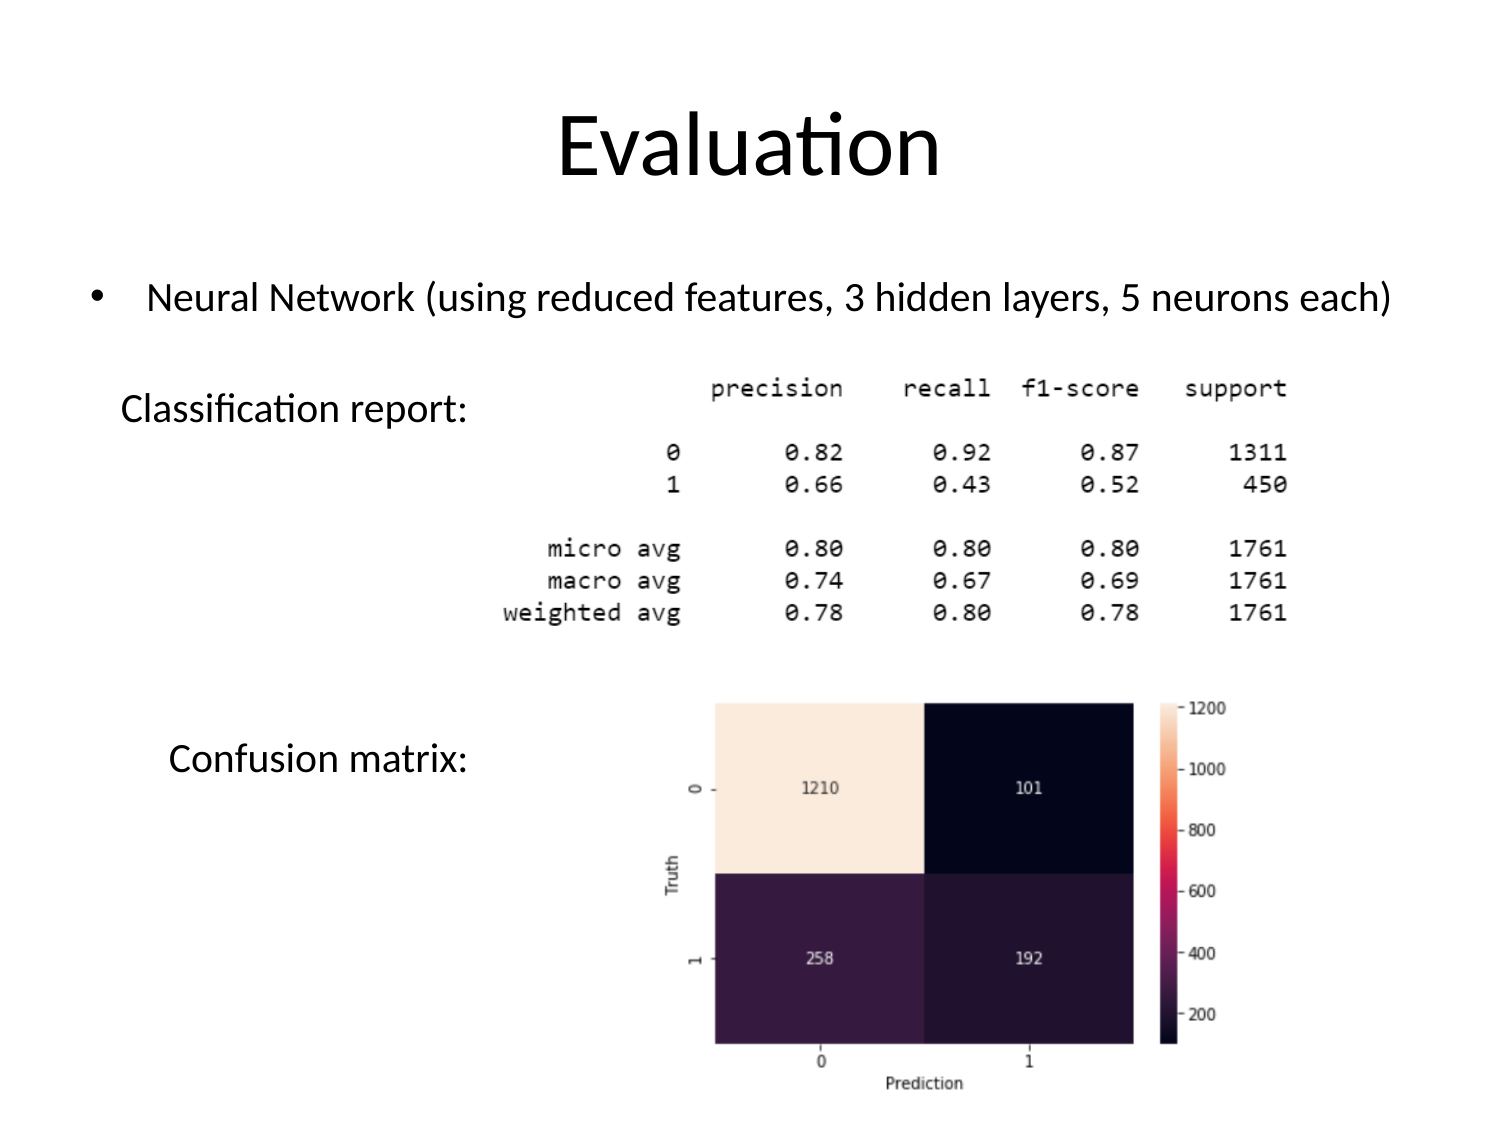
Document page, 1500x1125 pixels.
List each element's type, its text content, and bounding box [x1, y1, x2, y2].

text_box Classification report: Confusion matrix: [69, 373, 484, 789]
picture [477, 361, 1353, 1097]
list Neural Network (using reduced features, 3 hidden layers, 5 neurons each) [75, 262, 1425, 1005]
title Evaluation [75, 45, 1425, 233]
